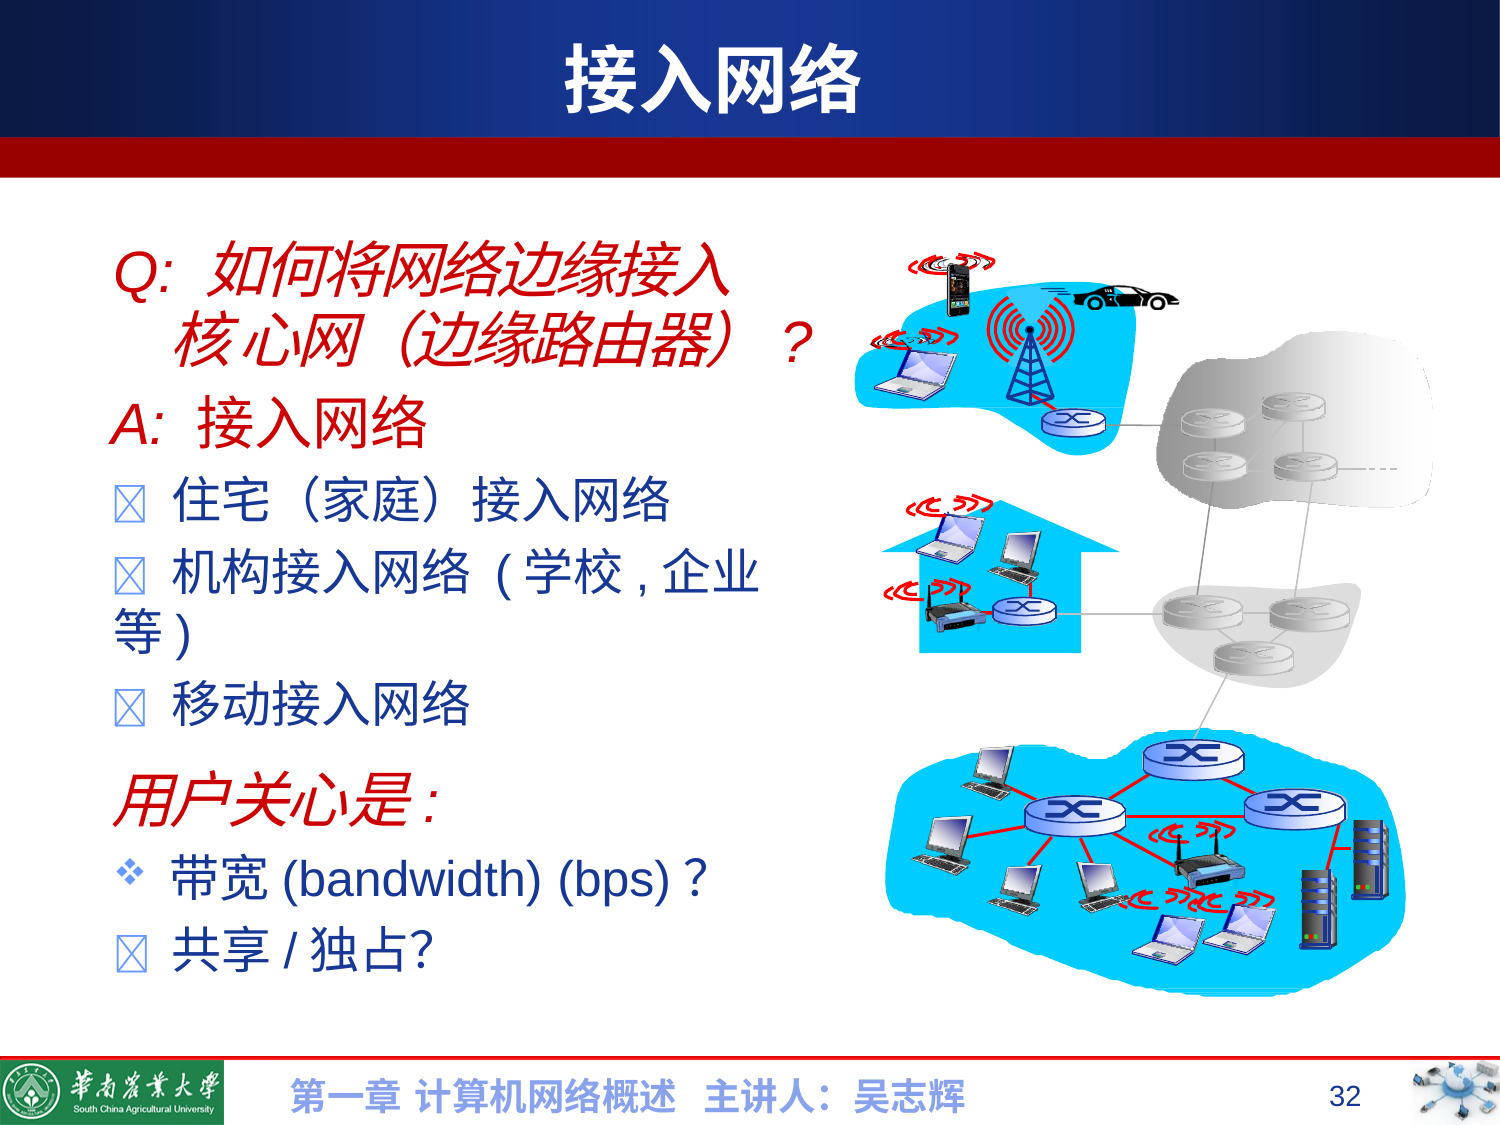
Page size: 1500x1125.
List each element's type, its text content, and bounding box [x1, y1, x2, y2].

text_box [1302, 405, 1324, 412]
text_box [1267, 668, 1294, 676]
text_box [1287, 457, 1321, 467]
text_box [992, 597, 1057, 626]
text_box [895, 812, 1044, 920]
text_box [1214, 655, 1241, 664]
text_box [1163, 621, 1243, 630]
text_box [1162, 595, 1195, 606]
text_box [1218, 609, 1242, 618]
text_box [1218, 622, 1243, 630]
text_box [1273, 452, 1296, 461]
text_box [1262, 414, 1324, 422]
text_box [885, 727, 1406, 997]
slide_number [1325, 1077, 1401, 1125]
text_box [1180, 601, 1222, 612]
text_box [1226, 583, 1362, 689]
text_box [1198, 585, 1295, 612]
text_box [854, 282, 1120, 456]
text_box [907, 503, 916, 516]
text_box [1231, 648, 1258, 658]
text_box [1231, 647, 1273, 658]
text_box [869, 327, 958, 404]
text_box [1351, 819, 1390, 900]
text_box [1261, 392, 1286, 401]
text_box [1195, 413, 1229, 423]
text_box [1180, 602, 1207, 612]
text_box [1313, 597, 1350, 608]
text_box [1274, 465, 1299, 472]
title 接入网络 [149, 34, 1351, 223]
text_box [1183, 452, 1247, 472]
text_box [1325, 624, 1350, 632]
text_box [1230, 474, 1247, 481]
text_box [1152, 614, 1232, 674]
text_box [1197, 457, 1231, 466]
text_box [1182, 421, 1202, 428]
text_box [1288, 397, 1309, 406]
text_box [1131, 788, 1348, 968]
text_box [1261, 415, 1287, 422]
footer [287, 1072, 1137, 1125]
text_box [1287, 604, 1314, 614]
text_box [1181, 431, 1202, 438]
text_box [1041, 409, 1106, 437]
text_box [1226, 452, 1247, 460]
text_box [1275, 397, 1309, 407]
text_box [1023, 795, 1127, 837]
text_box [1270, 597, 1349, 620]
text_box [1184, 474, 1246, 481]
text_box [1287, 603, 1329, 614]
text_box [1208, 595, 1243, 606]
text_box [1163, 609, 1188, 618]
text_box [1166, 585, 1198, 595]
text_box [1230, 464, 1246, 471]
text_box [1149, 829, 1159, 842]
text_box [1263, 641, 1294, 652]
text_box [915, 498, 1043, 590]
text_box [1197, 458, 1218, 466]
text_box [1196, 601, 1222, 611]
text_box [1152, 597, 1162, 613]
text_box [1275, 398, 1297, 407]
text_box [1214, 641, 1293, 664]
text_box [1325, 611, 1349, 620]
text_box [1182, 409, 1245, 428]
picture [0, 0, 1500, 137]
text_box [1262, 392, 1325, 412]
text_box [1226, 431, 1246, 438]
text_box [1208, 413, 1229, 422]
text_box [1287, 458, 1309, 467]
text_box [1074, 859, 1158, 917]
text_box [1300, 414, 1326, 422]
text_box [1195, 414, 1217, 423]
text_box [1314, 452, 1337, 460]
text_box [1312, 474, 1338, 482]
text_box [1226, 409, 1245, 416]
text_box [919, 567, 1082, 654]
text_box [1274, 474, 1336, 482]
text_box [1163, 595, 1242, 618]
text_box [1270, 612, 1294, 620]
text_box [1273, 474, 1301, 482]
text_box [1270, 623, 1350, 632]
text_box [1210, 457, 1231, 465]
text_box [931, 578, 970, 596]
text_box [1300, 457, 1321, 466]
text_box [919, 252, 994, 317]
text_box [1267, 655, 1293, 664]
text_box [1044, 310, 1137, 425]
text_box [953, 495, 992, 512]
text_box [1312, 465, 1336, 472]
text_box [1214, 667, 1294, 676]
text_box [1184, 465, 1202, 471]
text_box [925, 581, 987, 632]
text_box [1247, 647, 1273, 657]
text_box [1183, 452, 1203, 460]
text_box [1262, 405, 1285, 412]
text_box [1031, 553, 1082, 613]
text_box [1226, 420, 1245, 428]
text_box [1303, 603, 1329, 613]
text_box [1181, 409, 1199, 417]
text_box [988, 282, 1180, 405]
text_box [1182, 430, 1245, 438]
text_box [1220, 613, 1282, 641]
text_box [1300, 392, 1325, 400]
text_box [1183, 474, 1202, 481]
text_box [1269, 624, 1294, 632]
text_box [909, 261, 918, 273]
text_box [1142, 739, 1245, 781]
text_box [1299, 869, 1338, 949]
picture [0, 1056, 1500, 1125]
text_box [1213, 641, 1243, 652]
text_box [1162, 622, 1189, 630]
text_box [947, 743, 1016, 805]
text_box [1274, 452, 1337, 472]
text_box [880, 527, 937, 553]
text_box [1156, 331, 1434, 510]
text_box [970, 499, 1121, 553]
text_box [885, 582, 923, 600]
text_box [1269, 597, 1303, 608]
text_box [1213, 667, 1242, 676]
text_box Q: 如何将网络边缘接入核 心网（边缘路由器）? A: 接入网络  住宅（家庭）接入网络  机构接入网络 (学校,企业等)  移动接入网络 用户关心是: 带宽(bandwidth) (bps)？  共享/独占？ [111, 234, 783, 979]
